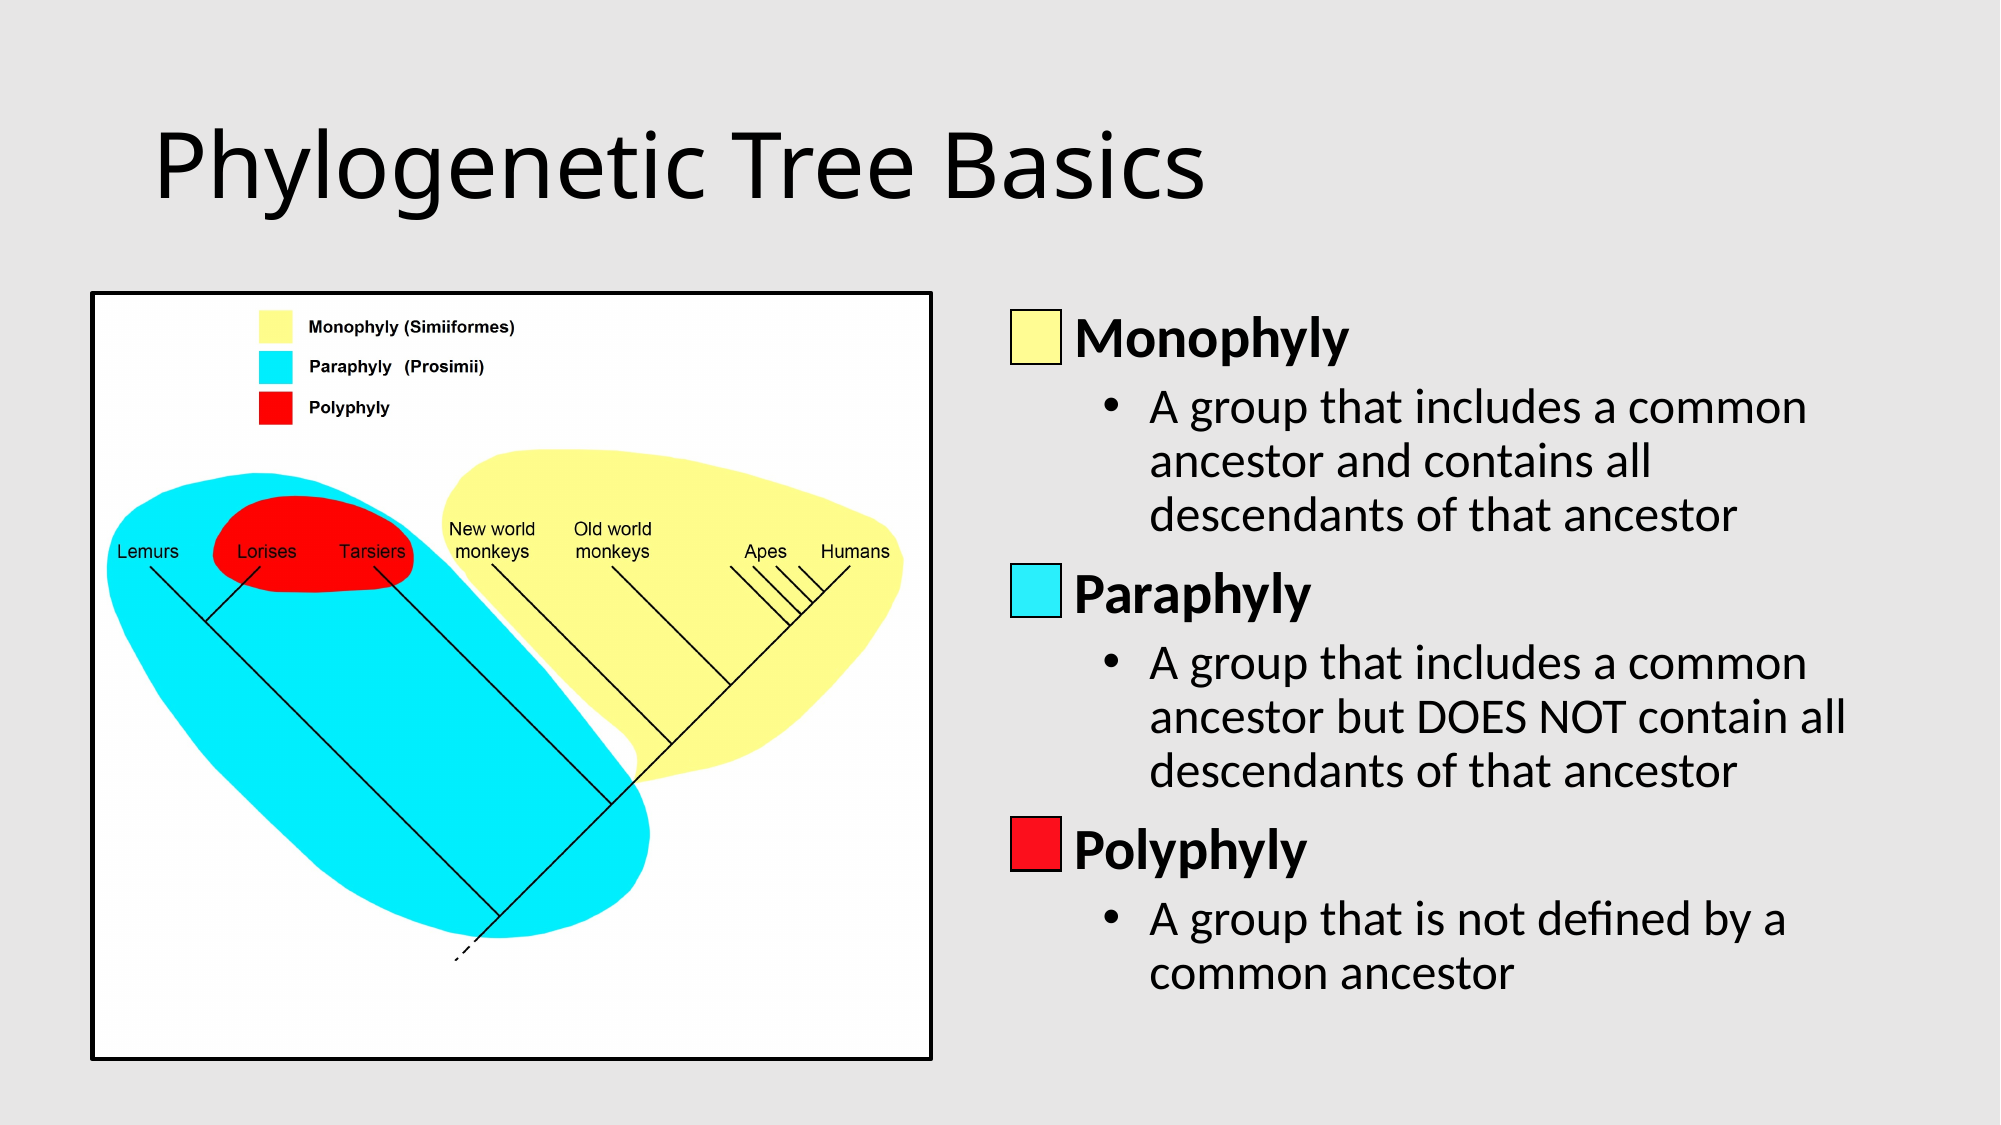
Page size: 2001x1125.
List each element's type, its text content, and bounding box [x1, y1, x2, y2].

title Phylogenetic Tree Basics [137, 59, 1863, 278]
text_box [1010, 563, 1062, 618]
text_box [1010, 816, 1062, 872]
text_box [1010, 309, 1062, 365]
list Monophyly A group that includes a common ancestor and contains all descendants of that ancestor Paraphyly A group that includes a common ancestor but DOES NOT contain all descendants of that ancestor Polyphyly A group that is not defined by a common ancestor [1012, 299, 1863, 1014]
picture [94, 295, 929, 1057]
